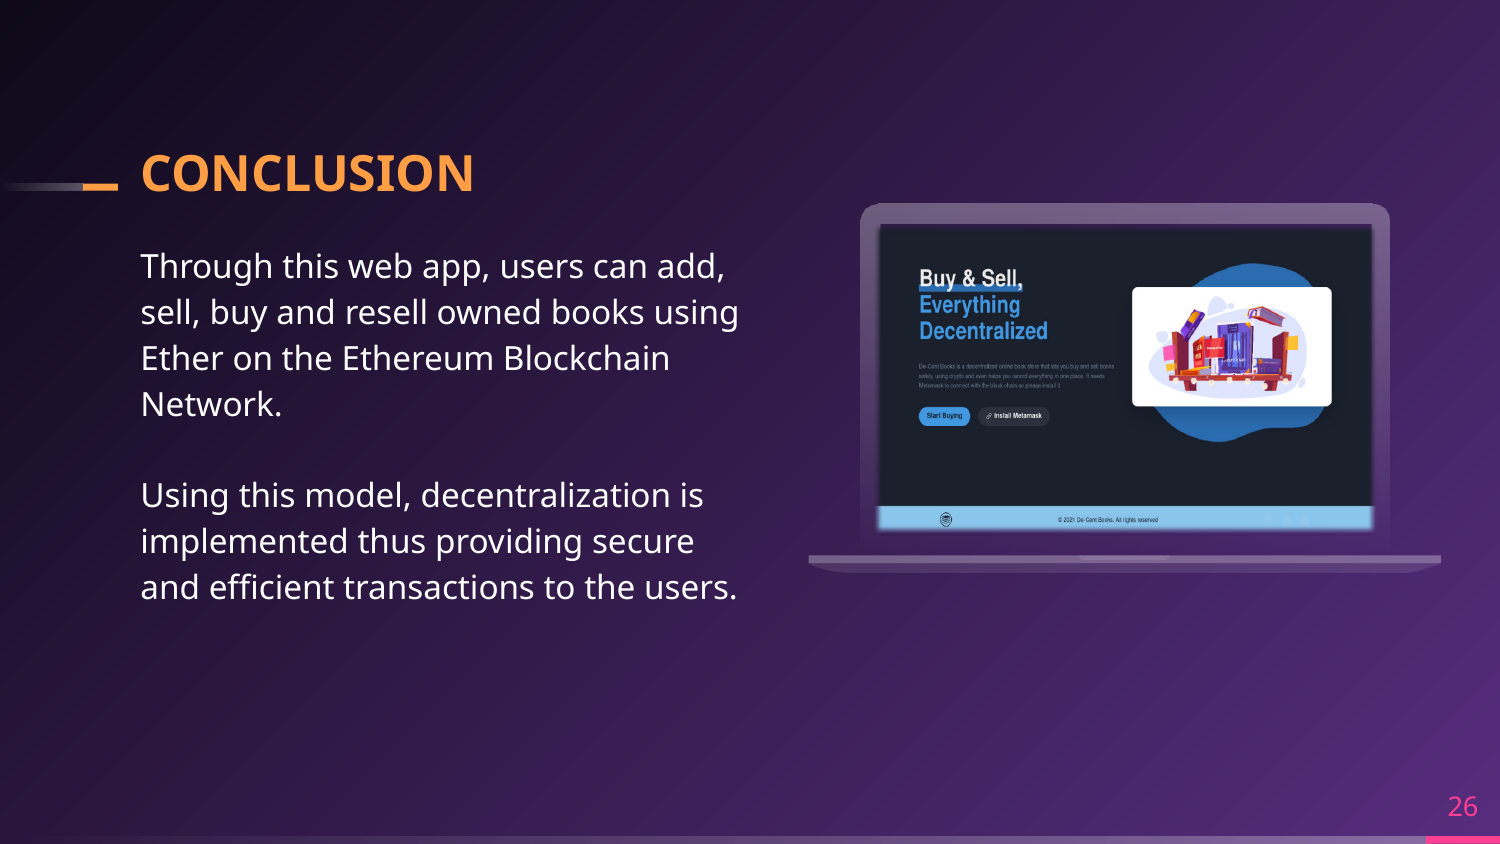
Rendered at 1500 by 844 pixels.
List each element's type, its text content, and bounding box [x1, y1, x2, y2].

picture [873, 223, 1377, 535]
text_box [808, 203, 1442, 573]
slide_number 26 [1426, 779, 1500, 837]
title CONCLUSION [140, 137, 1011, 203]
list Through this web app, users can add, sell, buy and resell owned books using Ether on the Ethereum Blockchain Network. Using this model, decentralization is implemented thus providing secure and efficient transactions to the users. [140, 239, 757, 746]
